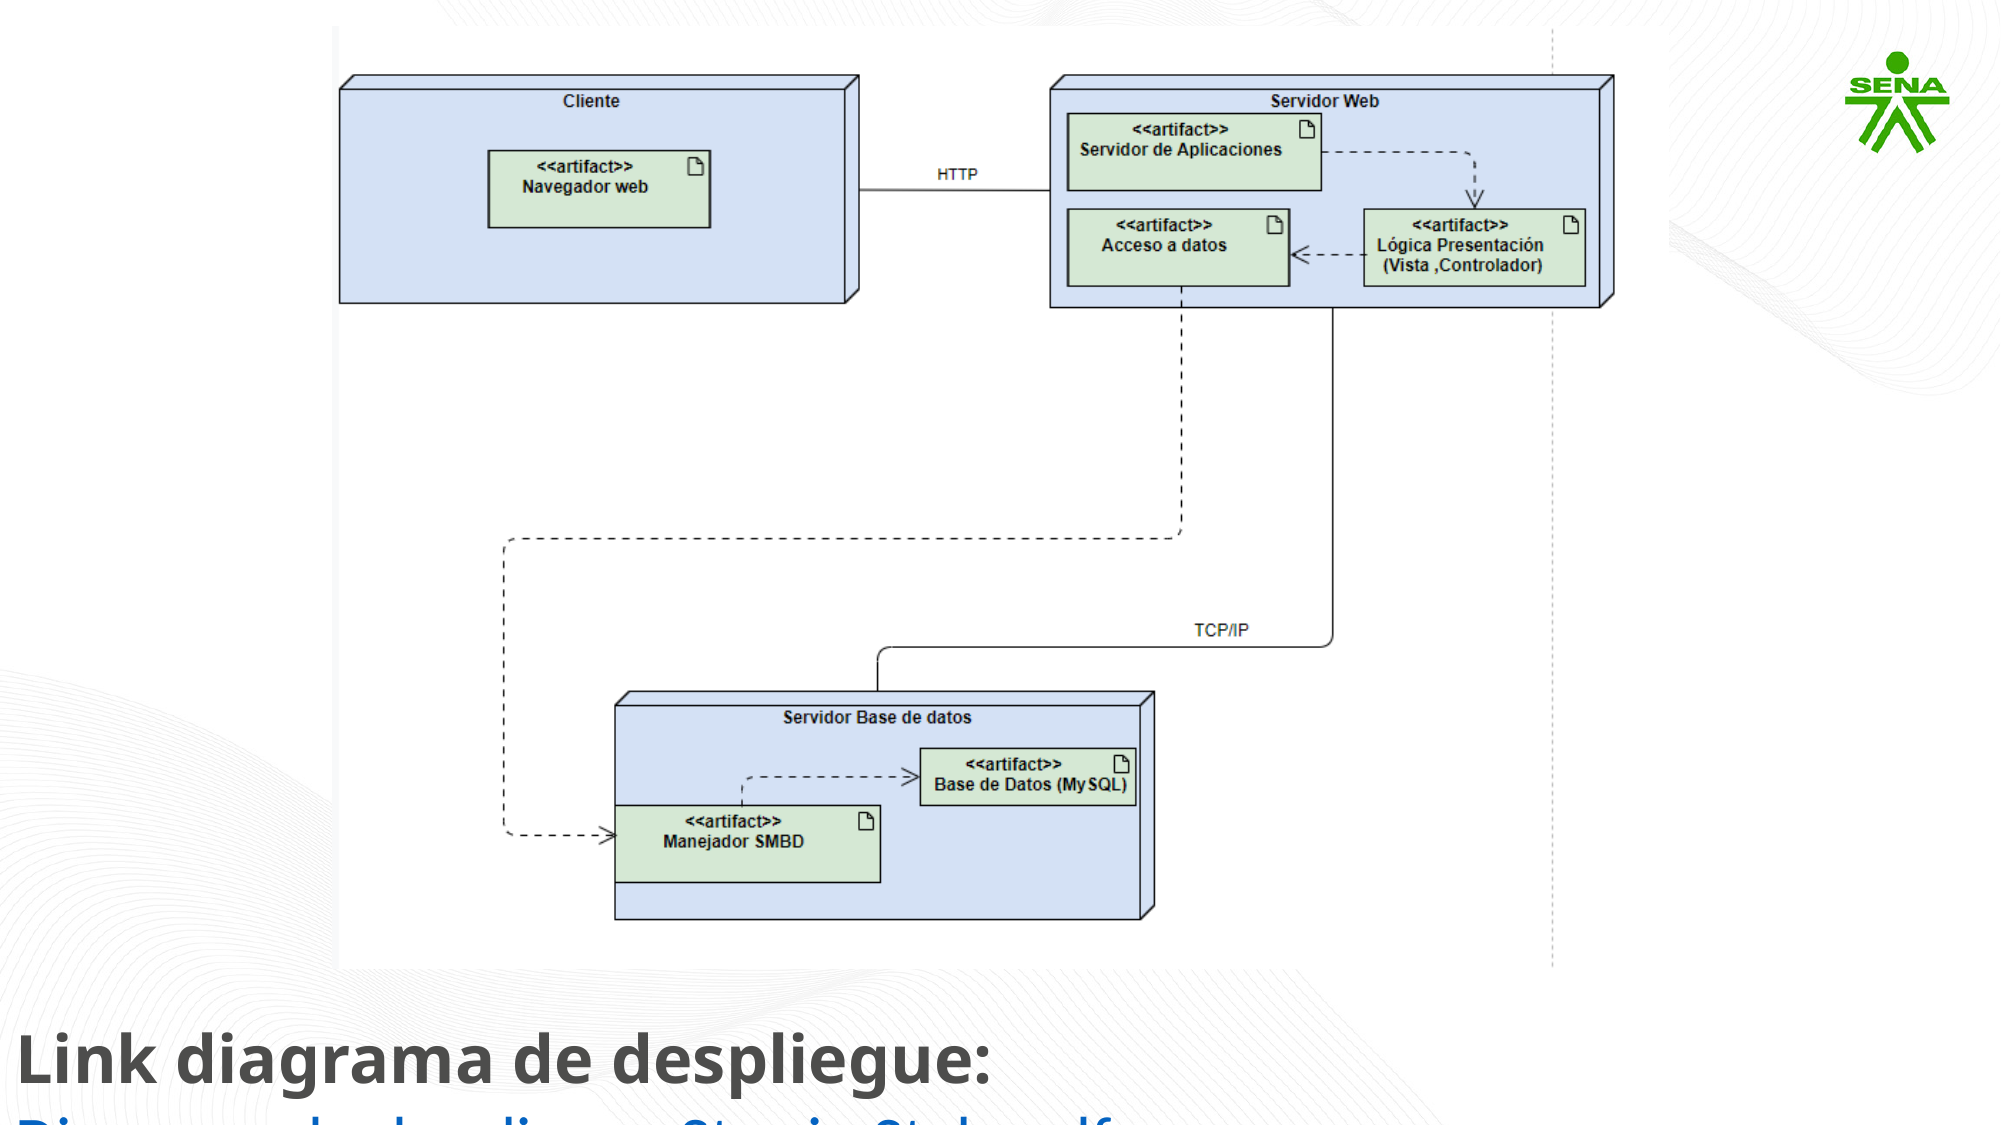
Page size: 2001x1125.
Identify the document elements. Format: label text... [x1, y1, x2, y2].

text_box Link diagrama de despliegue: Diagrama de despliegue Stay in Style.pdf [0, 1009, 2000, 1125]
picture [0, 0, 2001, 1125]
